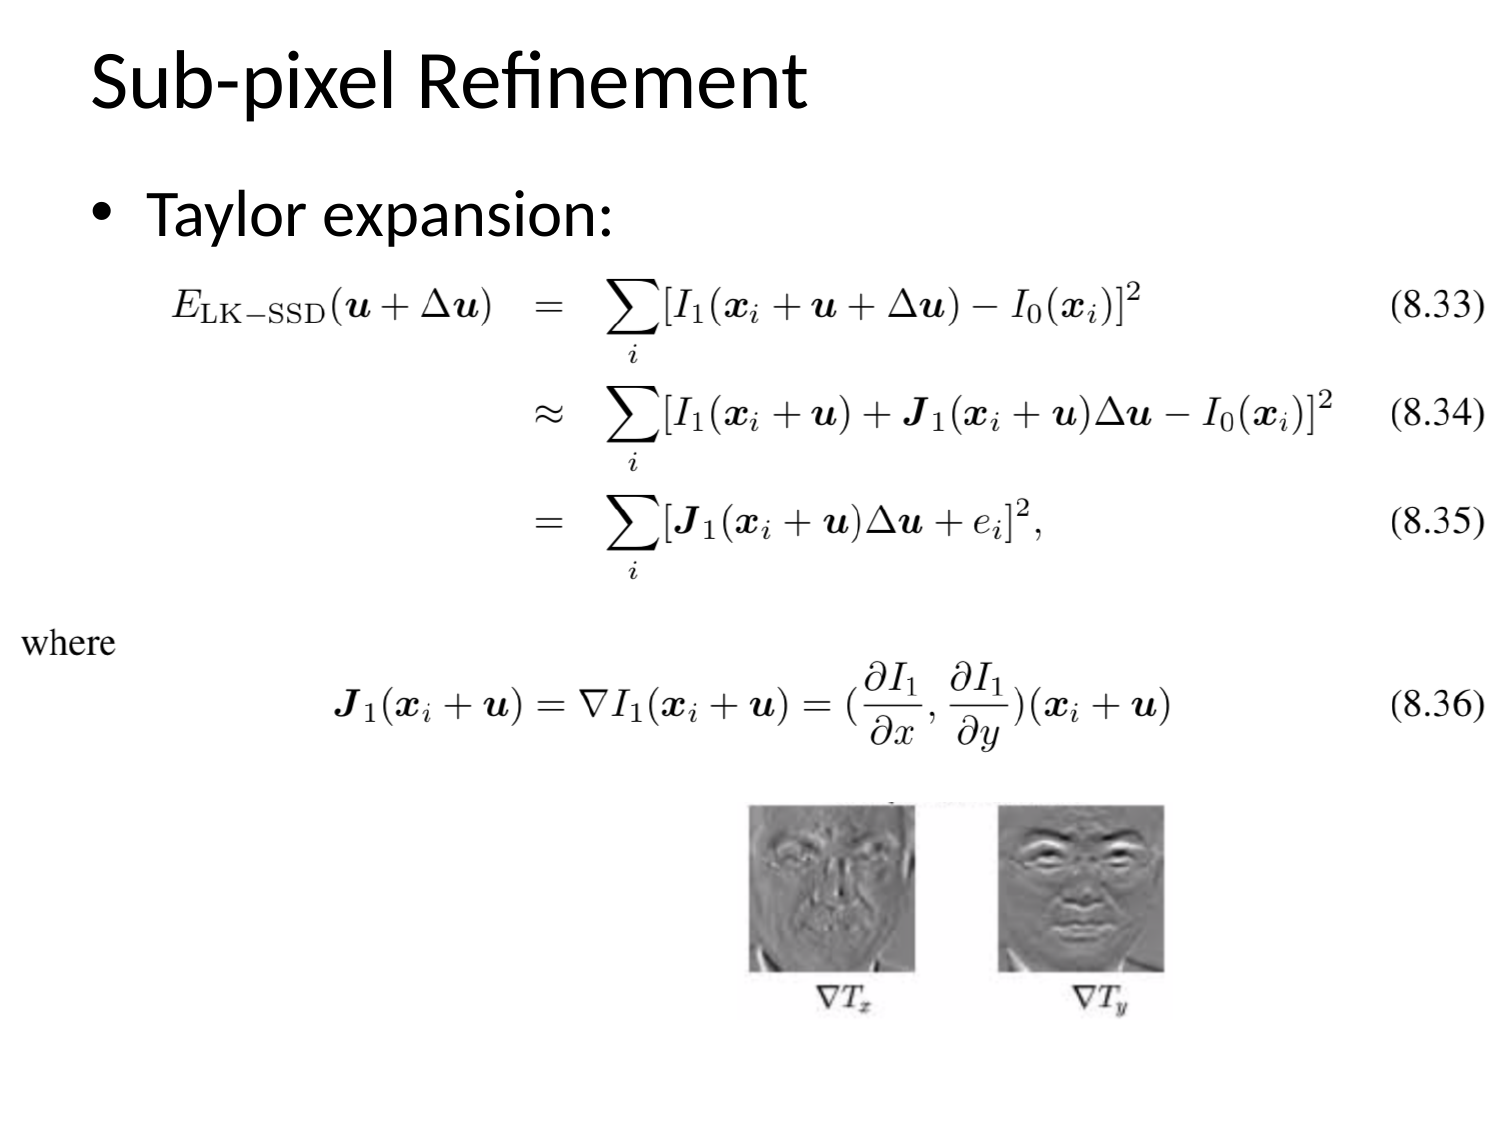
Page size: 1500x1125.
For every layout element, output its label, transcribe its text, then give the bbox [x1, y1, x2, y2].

picture [0, 262, 1500, 758]
list Taylor expansion: [74, 162, 1426, 260]
title Sub-pixel Refinement [74, 0, 1426, 151]
list Taylor expansion: [74, 766, 1426, 1006]
picture [737, 802, 1174, 1020]
